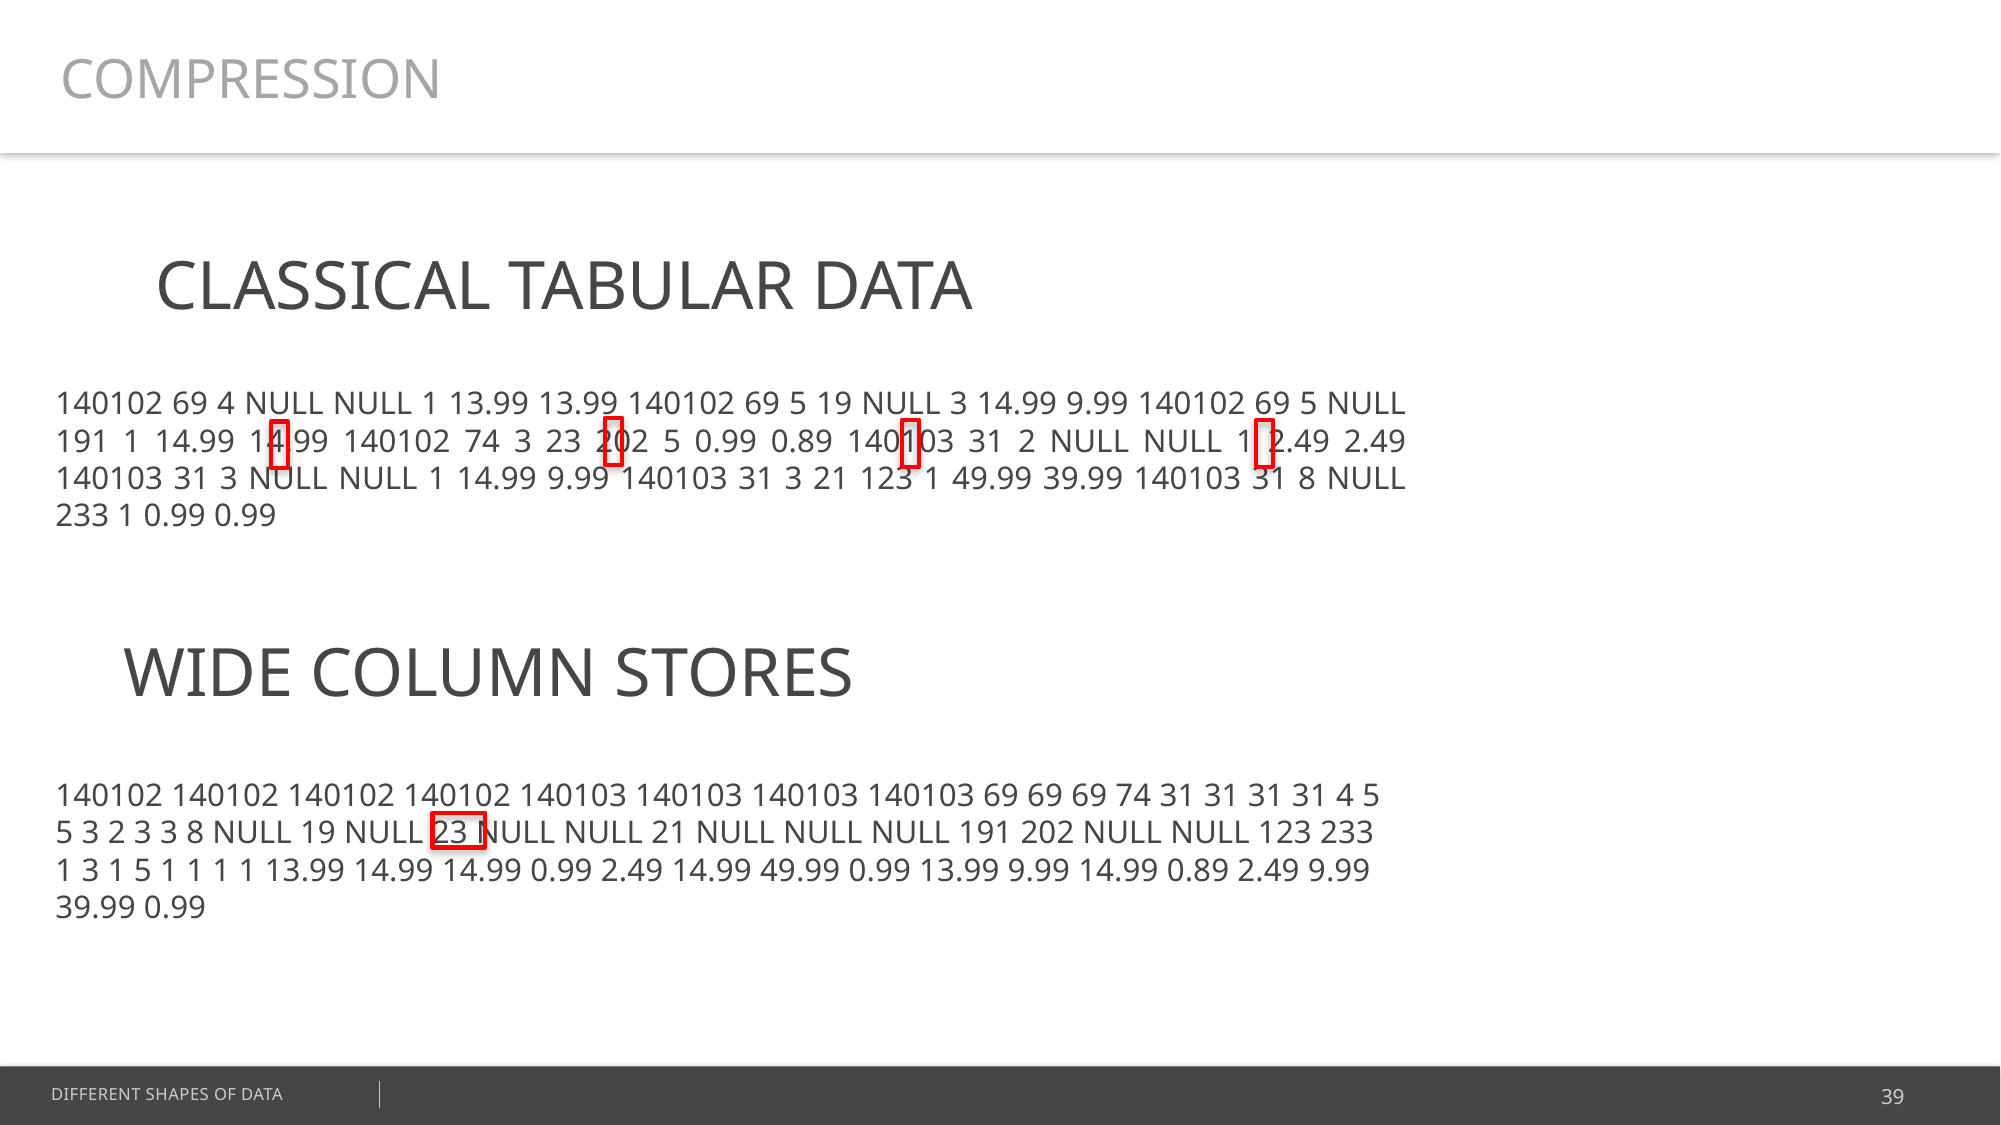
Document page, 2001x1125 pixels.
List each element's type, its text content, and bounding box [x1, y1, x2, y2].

text_box [432, 812, 486, 848]
text_box 140102 140102 140102 140102 140103 140103 140103 140103 69 69 69 74 31 31 31 31 4 5 5 3 2 3 3 8 NULL 19 NULL 23 NULL NULL 21 NULL NULL NULL 191 202 NULL NULL 123 233 1 3 1 5 1 1 1 1 13.99 14.99 14.99 0.99 2.49 14.99 49.99 0.99 13.99 9.99 14.99 0.89 2.49 9.99 39.99 0.99 [40, 767, 1414, 933]
text_box 140102 69 4 NULL NULL 1 13.99 13.99 140102 69 5 19 NULL 3 14.99 9.99 140102 69 5 NULL 191 1 14.99 14.99 140102 74 3 23 202 5 0.99 0.89 140103 31 2 NULL NULL 1 2.49 2.49 140103 31 3 NULL NULL 1 14.99 9.99 140103 31 3 21 123 1 49.99 39.99 140103 31 8 NULL 233 1 0.99 0.99 [40, 375, 1425, 541]
text_box [604, 417, 623, 466]
text_box CLASSICAL TABULAR DATA [141, 236, 1007, 331]
text_box [1255, 419, 1274, 468]
text_box [901, 419, 920, 468]
text_box WIDE COLUMN STORES [108, 622, 871, 718]
text_box [270, 421, 289, 469]
list COMPRESSION [0, 0, 2000, 153]
